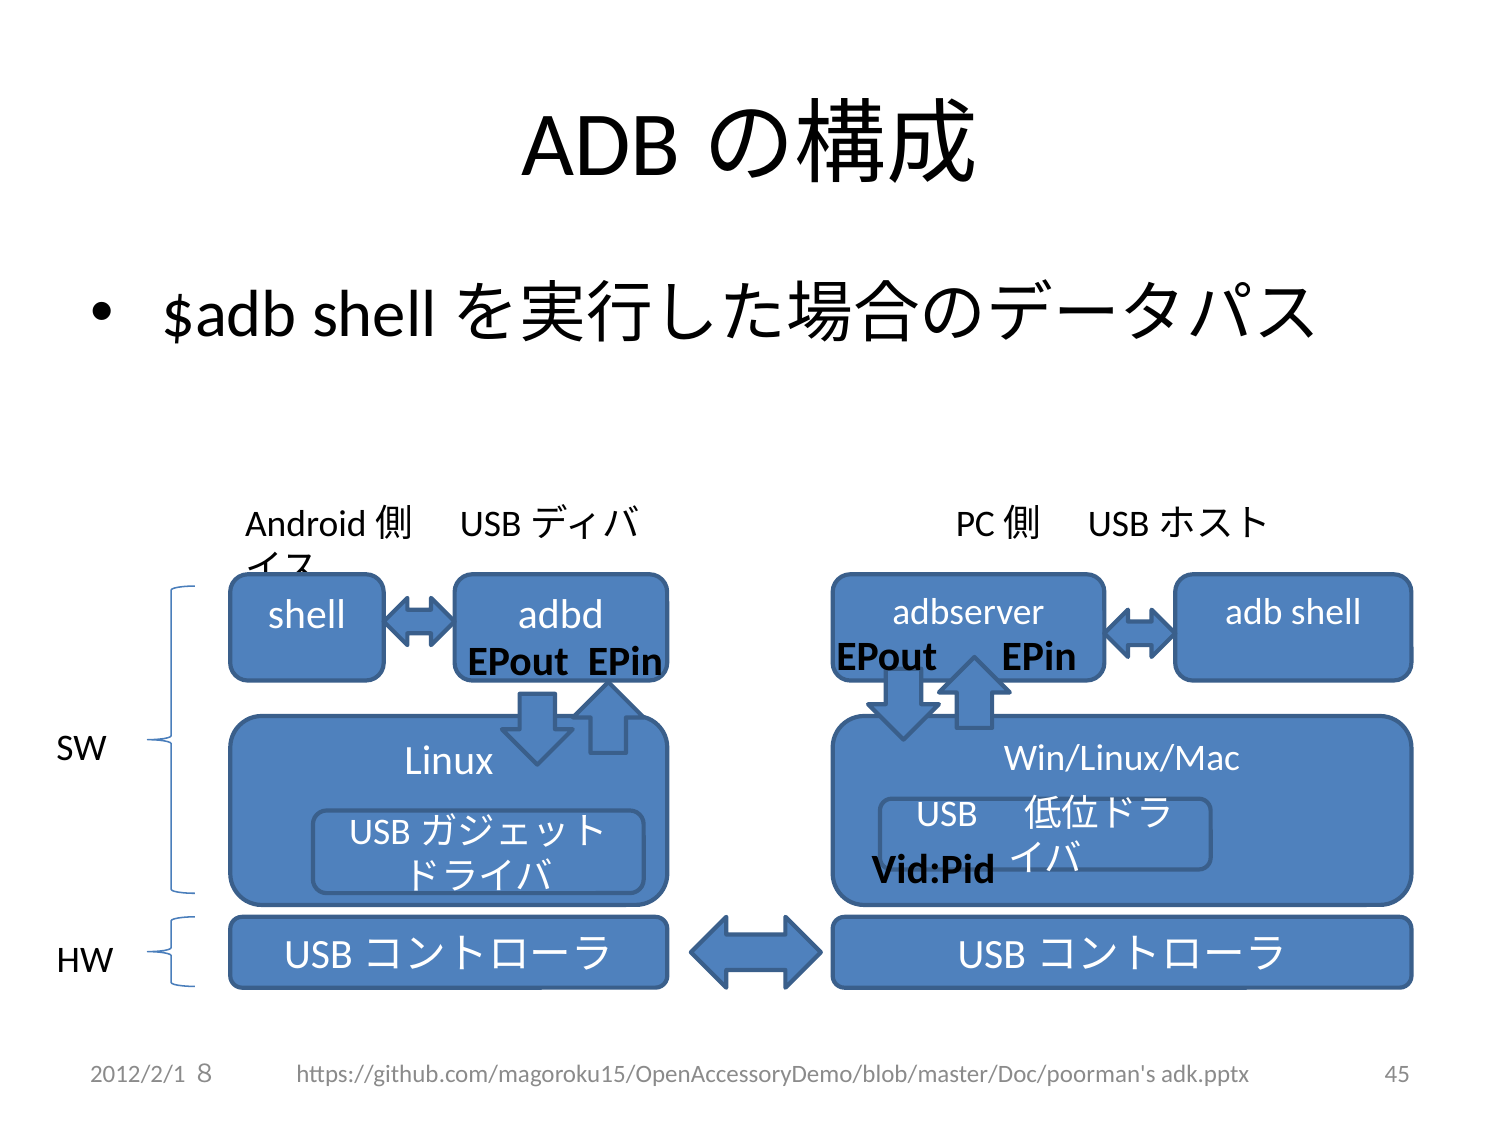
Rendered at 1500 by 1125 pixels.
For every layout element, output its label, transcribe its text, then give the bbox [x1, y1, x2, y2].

text_box [688, 914, 815, 990]
text_box Linux [228, 713, 670, 908]
text_box [146, 585, 195, 895]
text_box SW [41, 715, 122, 776]
text_box [381, 595, 457, 648]
list $adb shellを実行した場合のデータパス [75, 262, 1425, 551]
text_box [146, 916, 195, 988]
text_box [499, 692, 575, 767]
slide_number 45 [1306, 1042, 1425, 1103]
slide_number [75, 1042, 242, 1103]
text_box Android側 USBディバイス [230, 491, 691, 597]
text_box [570, 692, 646, 755]
footer https://github.com/magoroku15/OpenAccessoryDemo/blob/master/Doc/poorman's adk.pptx [242, 1042, 1306, 1103]
text_box EPin [573, 626, 679, 692]
text_box HW [41, 927, 129, 987]
text_box USBコントローラ [228, 914, 670, 990]
text_box EPout [453, 626, 573, 692]
title ADBの構成 [75, 45, 1425, 233]
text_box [820, 491, 1412, 988]
text_box adbd [452, 597, 670, 626]
text_box USBガジェット ドライバ [310, 808, 646, 896]
text_box shell [228, 572, 386, 683]
